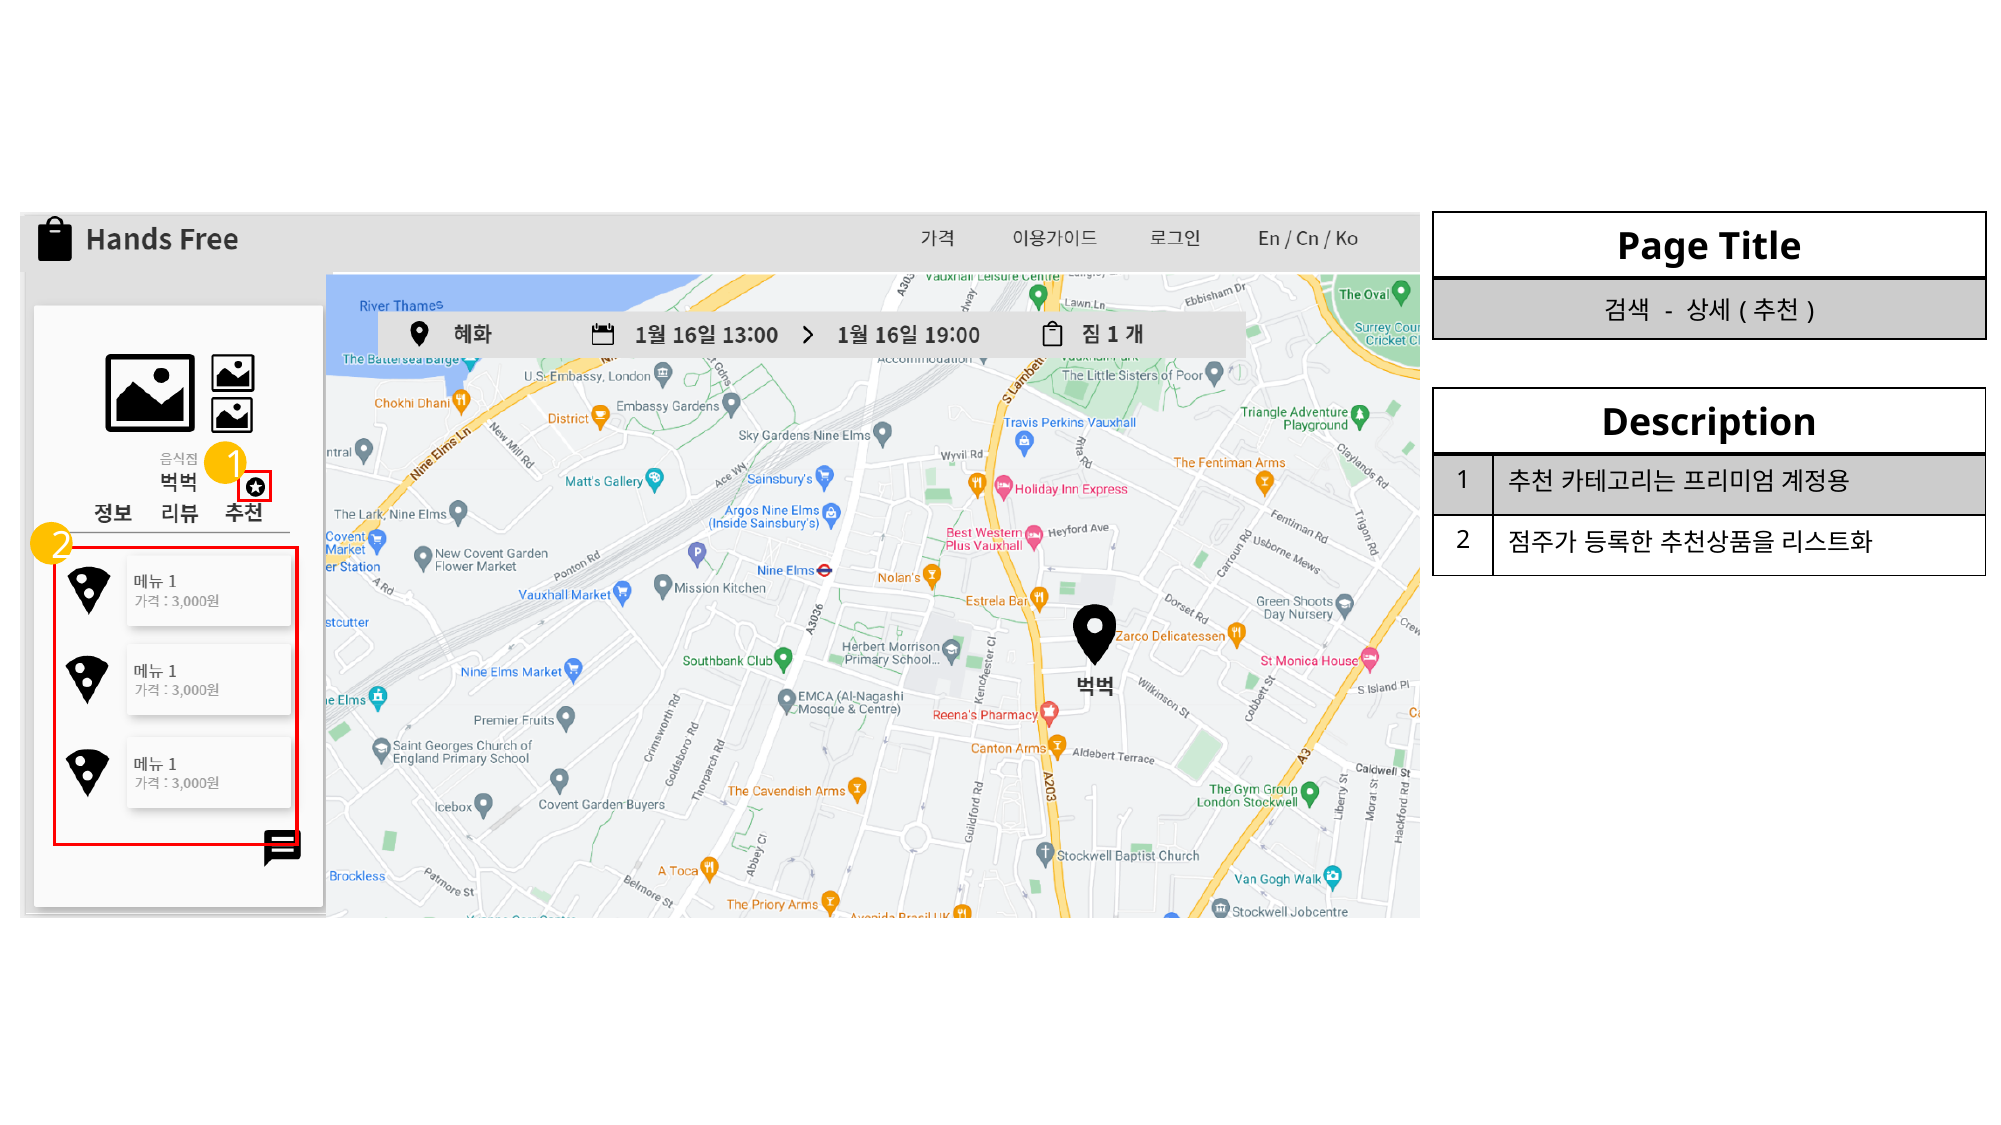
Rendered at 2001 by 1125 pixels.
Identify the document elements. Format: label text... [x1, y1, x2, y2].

table_cell 점주가 등록한 추천상품을 리스트화 [1494, 516, 1985, 575]
table_cell 검색 - 상세(추천) [1434, 280, 1985, 338]
table_header Page Title [1434, 213, 1985, 276]
table_cell 추천 카테고리는 프리미엄 계정용 [1494, 456, 1985, 514]
table_cell 1 [1434, 456, 1492, 514]
table_cell 2 [1434, 516, 1492, 575]
table_header Description [1434, 389, 1985, 452]
picture [20, 212, 1420, 918]
